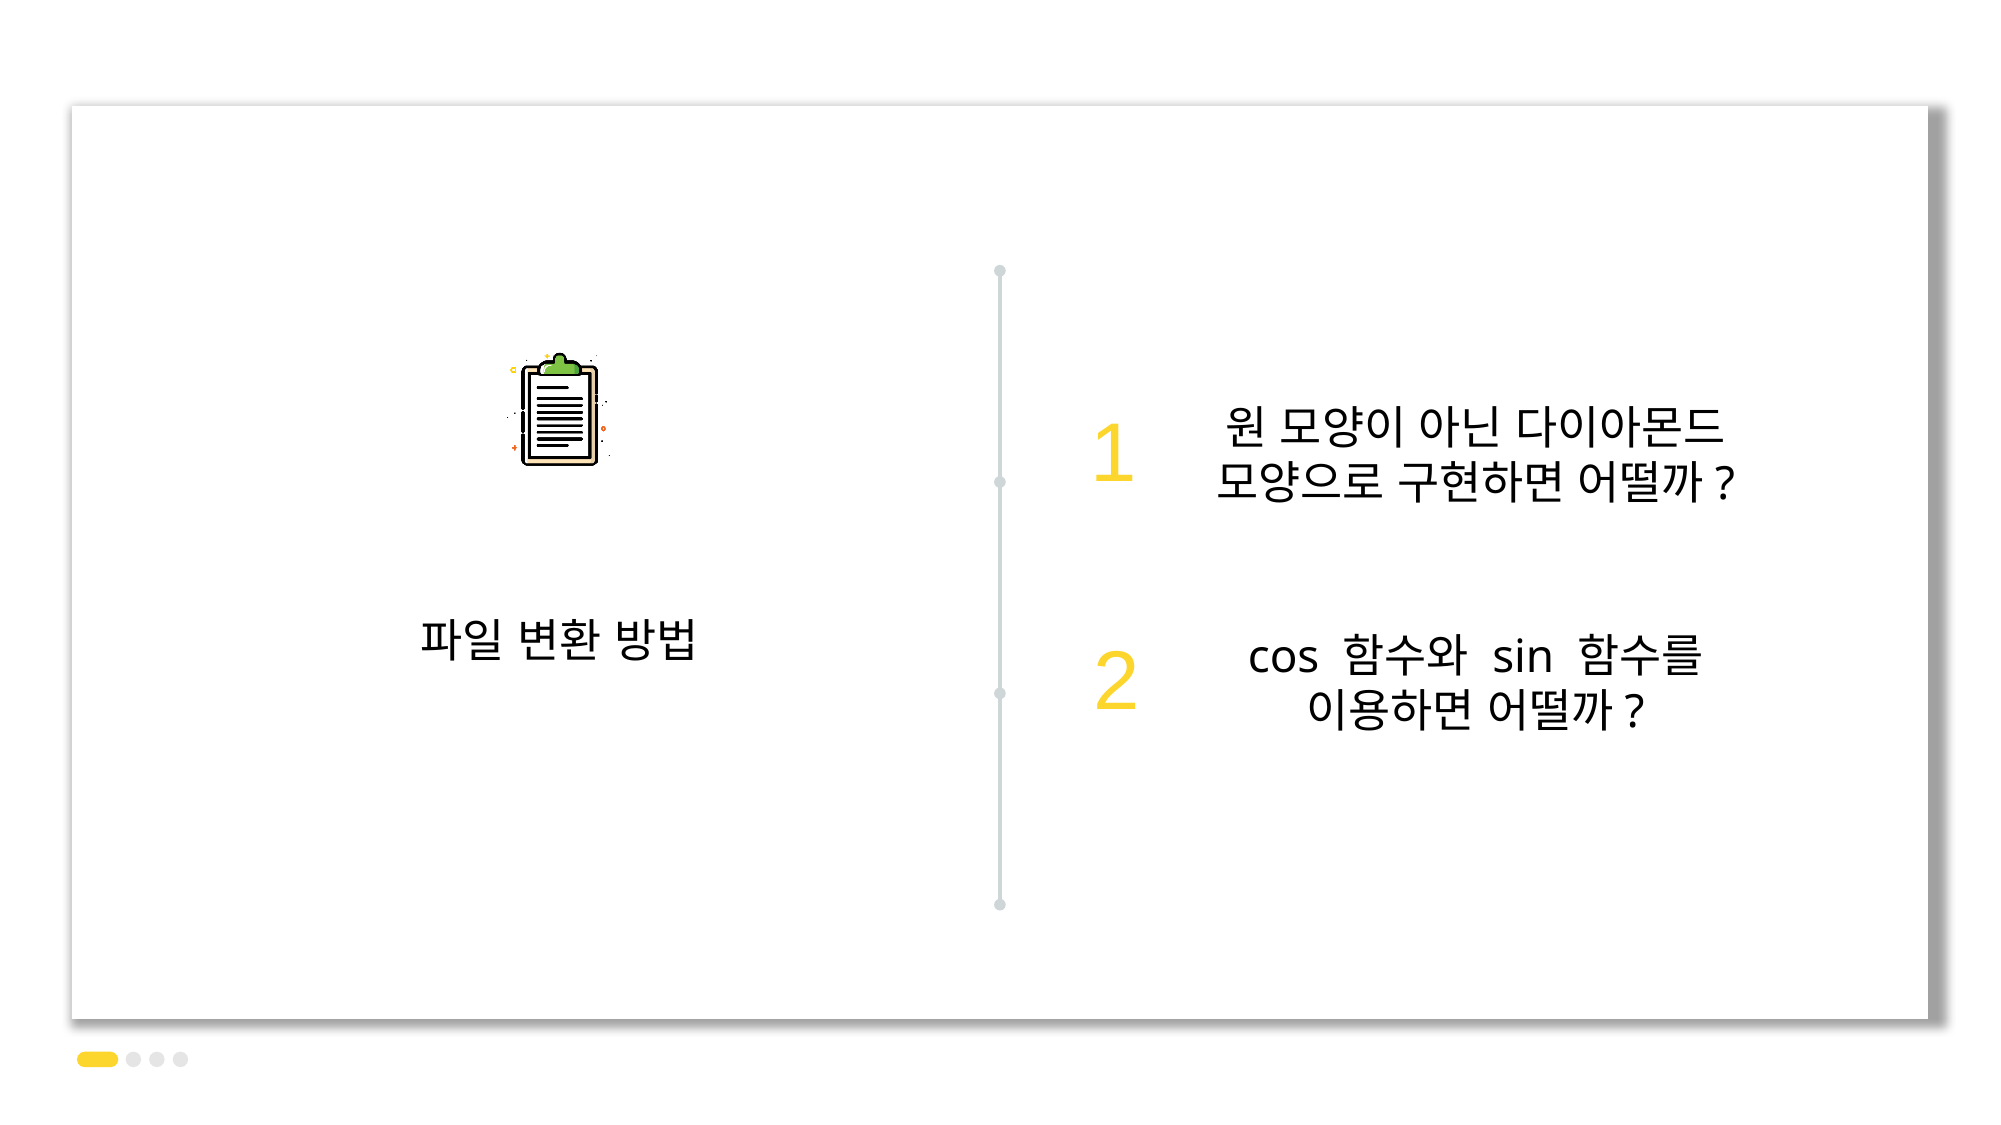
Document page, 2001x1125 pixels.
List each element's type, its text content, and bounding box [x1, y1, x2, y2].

picture [496, 346, 623, 473]
text_box [71, 105, 1928, 1019]
text_box [172, 1051, 189, 1068]
text_box [76, 1051, 119, 1068]
text_box 파일 변환 방법 [262, 603, 857, 700]
text_box 2 [1078, 618, 1157, 736]
text_box 원 모양이 아닌 다이아몬드 모양으로 구현하면 어떨까? [1097, 390, 1854, 528]
text_box 1 [1075, 390, 1154, 507]
text_box [125, 1051, 142, 1068]
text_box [993, 264, 1006, 911]
text_box [149, 1051, 165, 1068]
text_box cos 함수와 sin 함수를 이용하면 어떨까? [1157, 618, 1854, 715]
